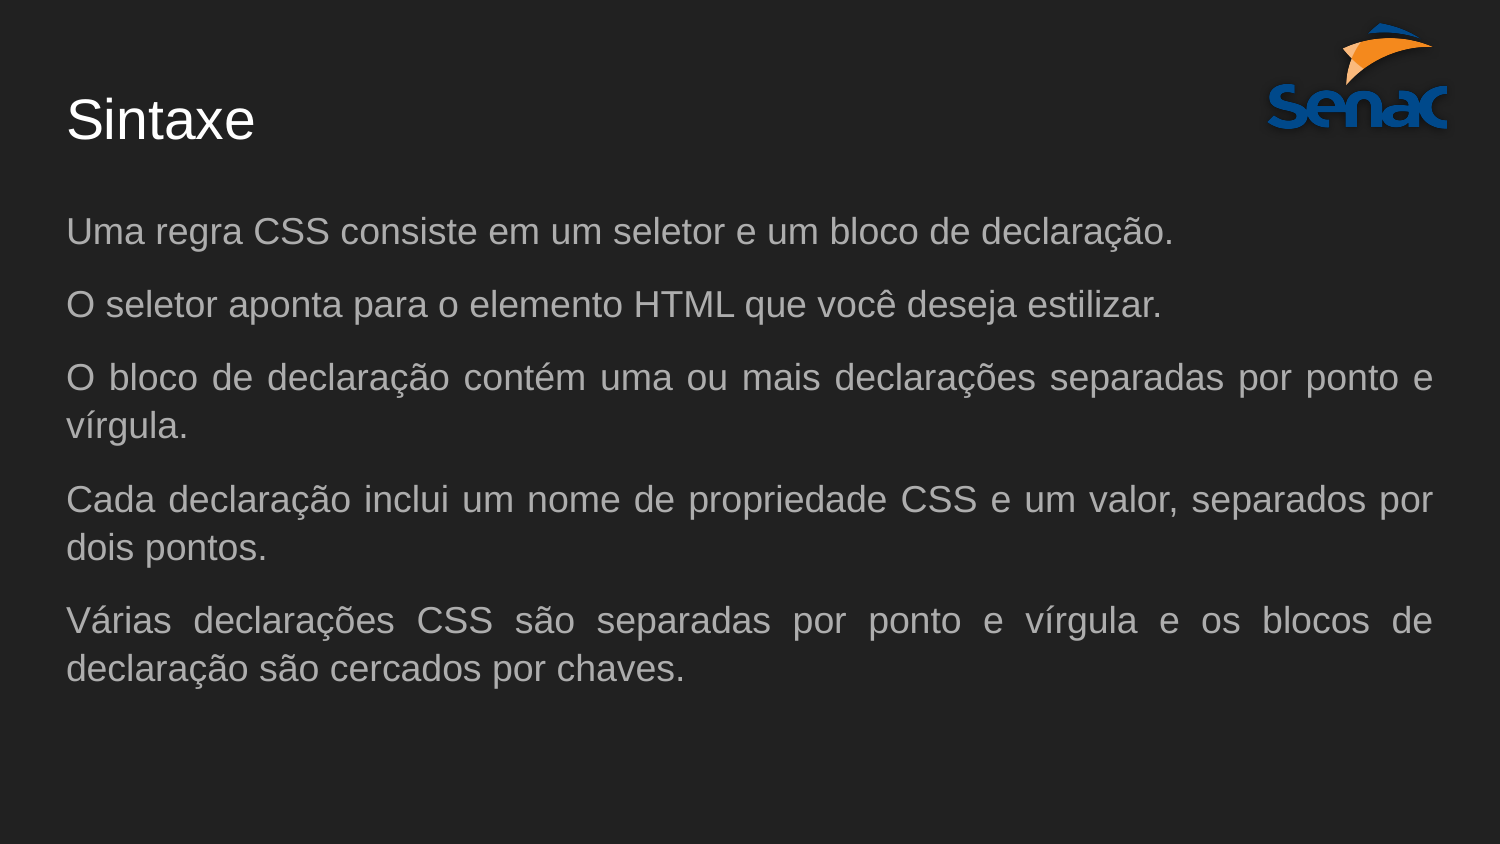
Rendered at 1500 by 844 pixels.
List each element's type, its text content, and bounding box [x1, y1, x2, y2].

picture [1266, 22, 1448, 129]
title Sintaxe [51, 72, 1268, 167]
list Uma regra CSS consiste em um seletor e um bloco de declaração. O seletor aponta para o elemento HTML que você deseja estilizar. O bloco de declaração contém uma ou mais declarações separadas por ponto e vírgula. Cada declaração inclui um nome de propriedade CSS e um valor, separados por dois pontos. Várias declarações CSS são separadas por ponto e vírgula e os blocos de declaração são cercados por chaves. [51, 189, 1449, 750]
